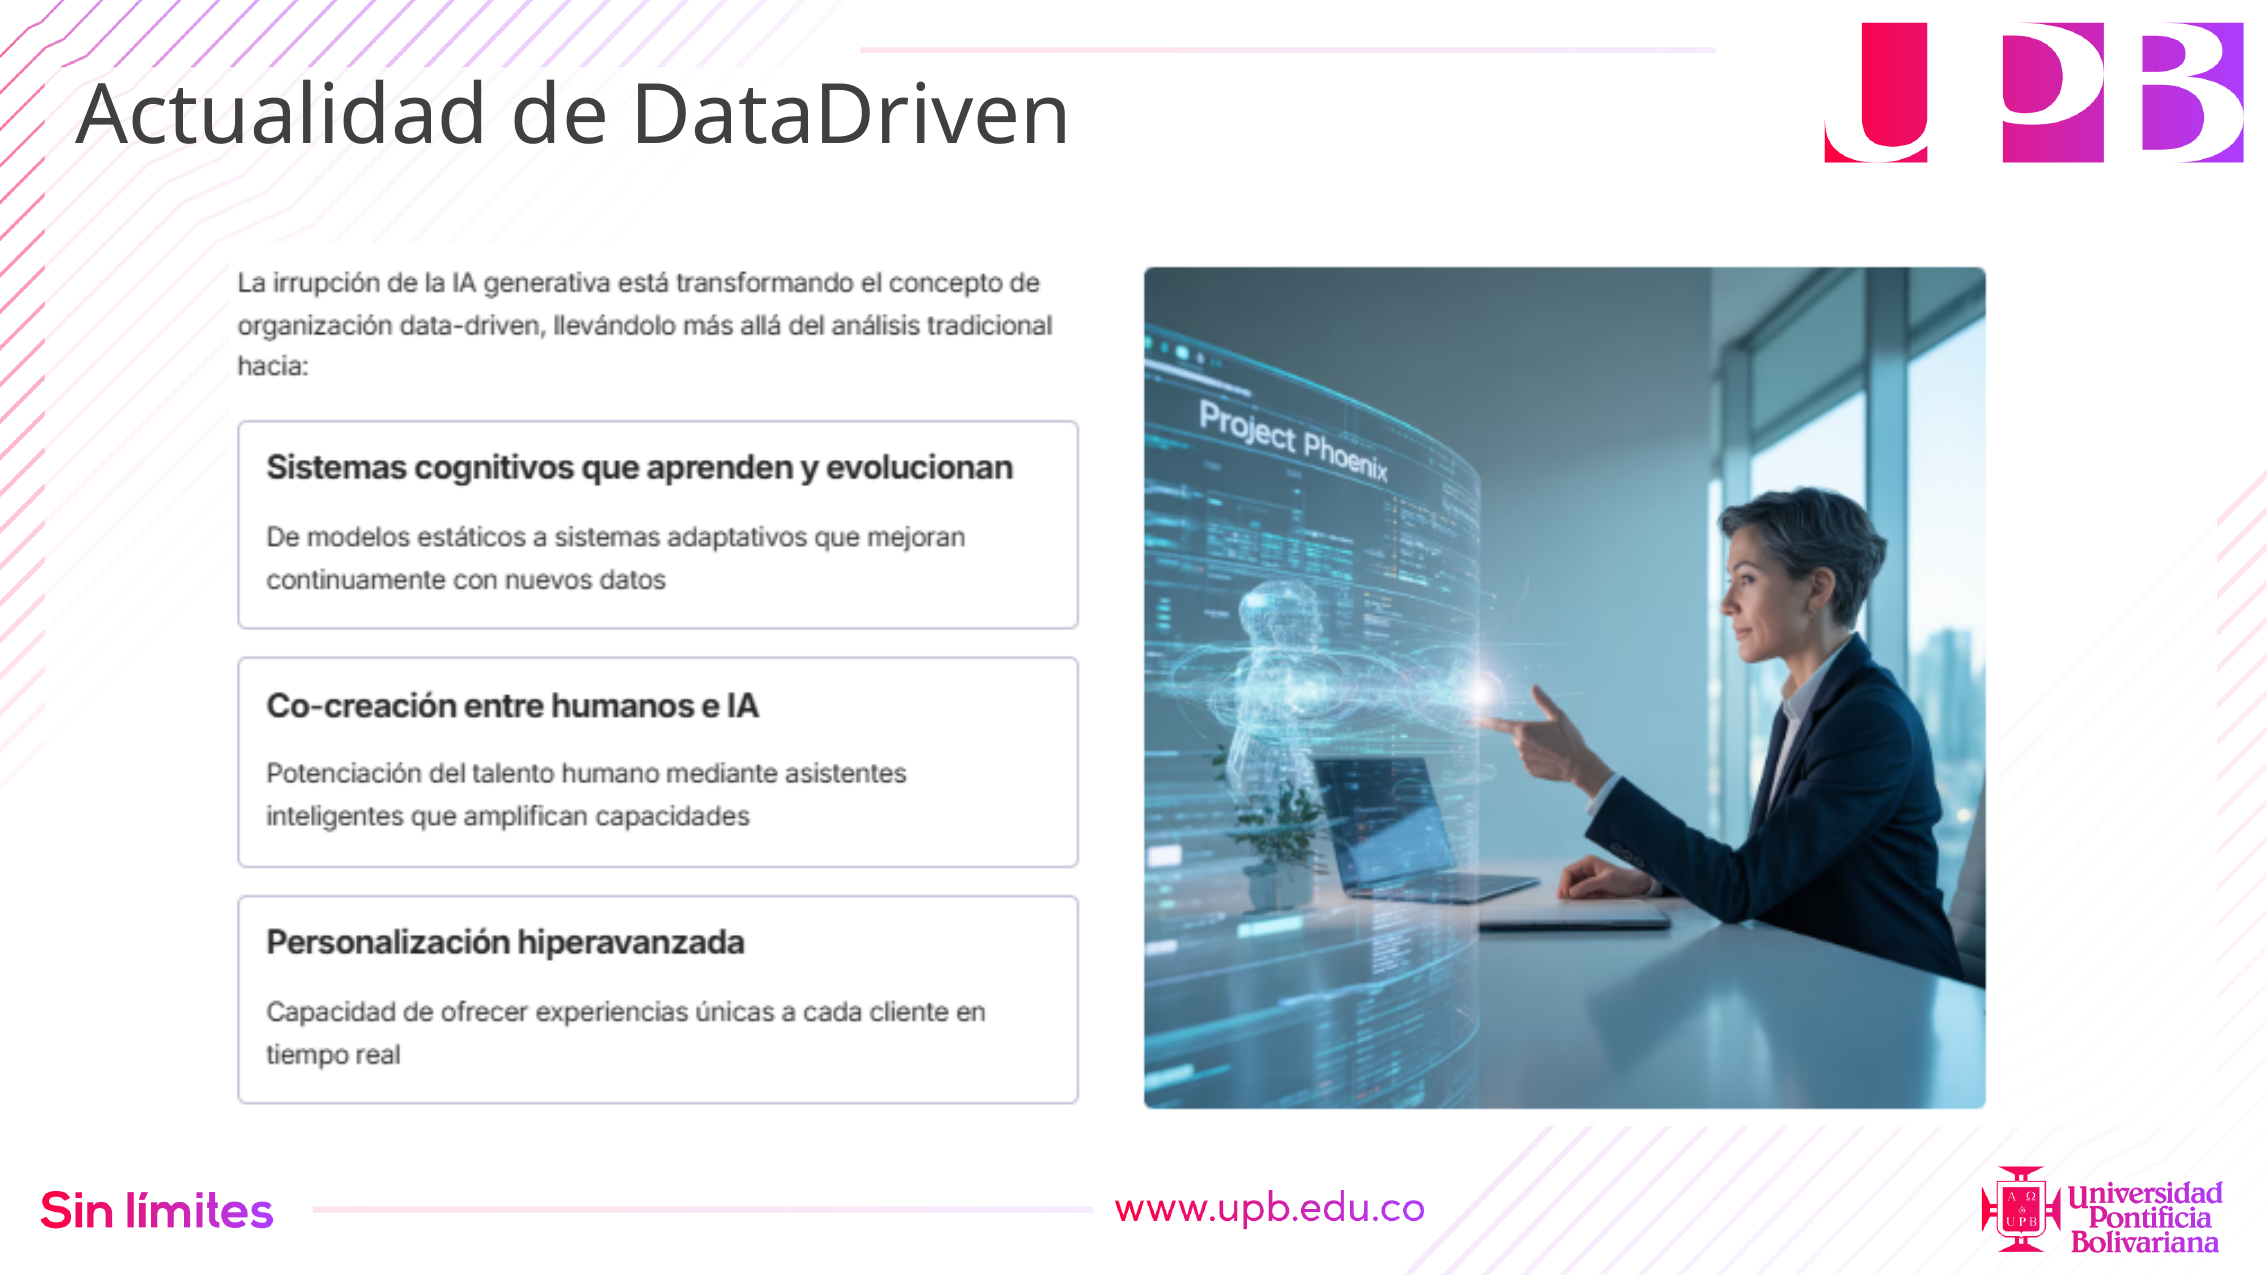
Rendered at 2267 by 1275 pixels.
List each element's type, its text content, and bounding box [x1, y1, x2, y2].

picture [0, 0, 2267, 1275]
text_box Actualidad de DataDriven [60, 64, 1780, 186]
